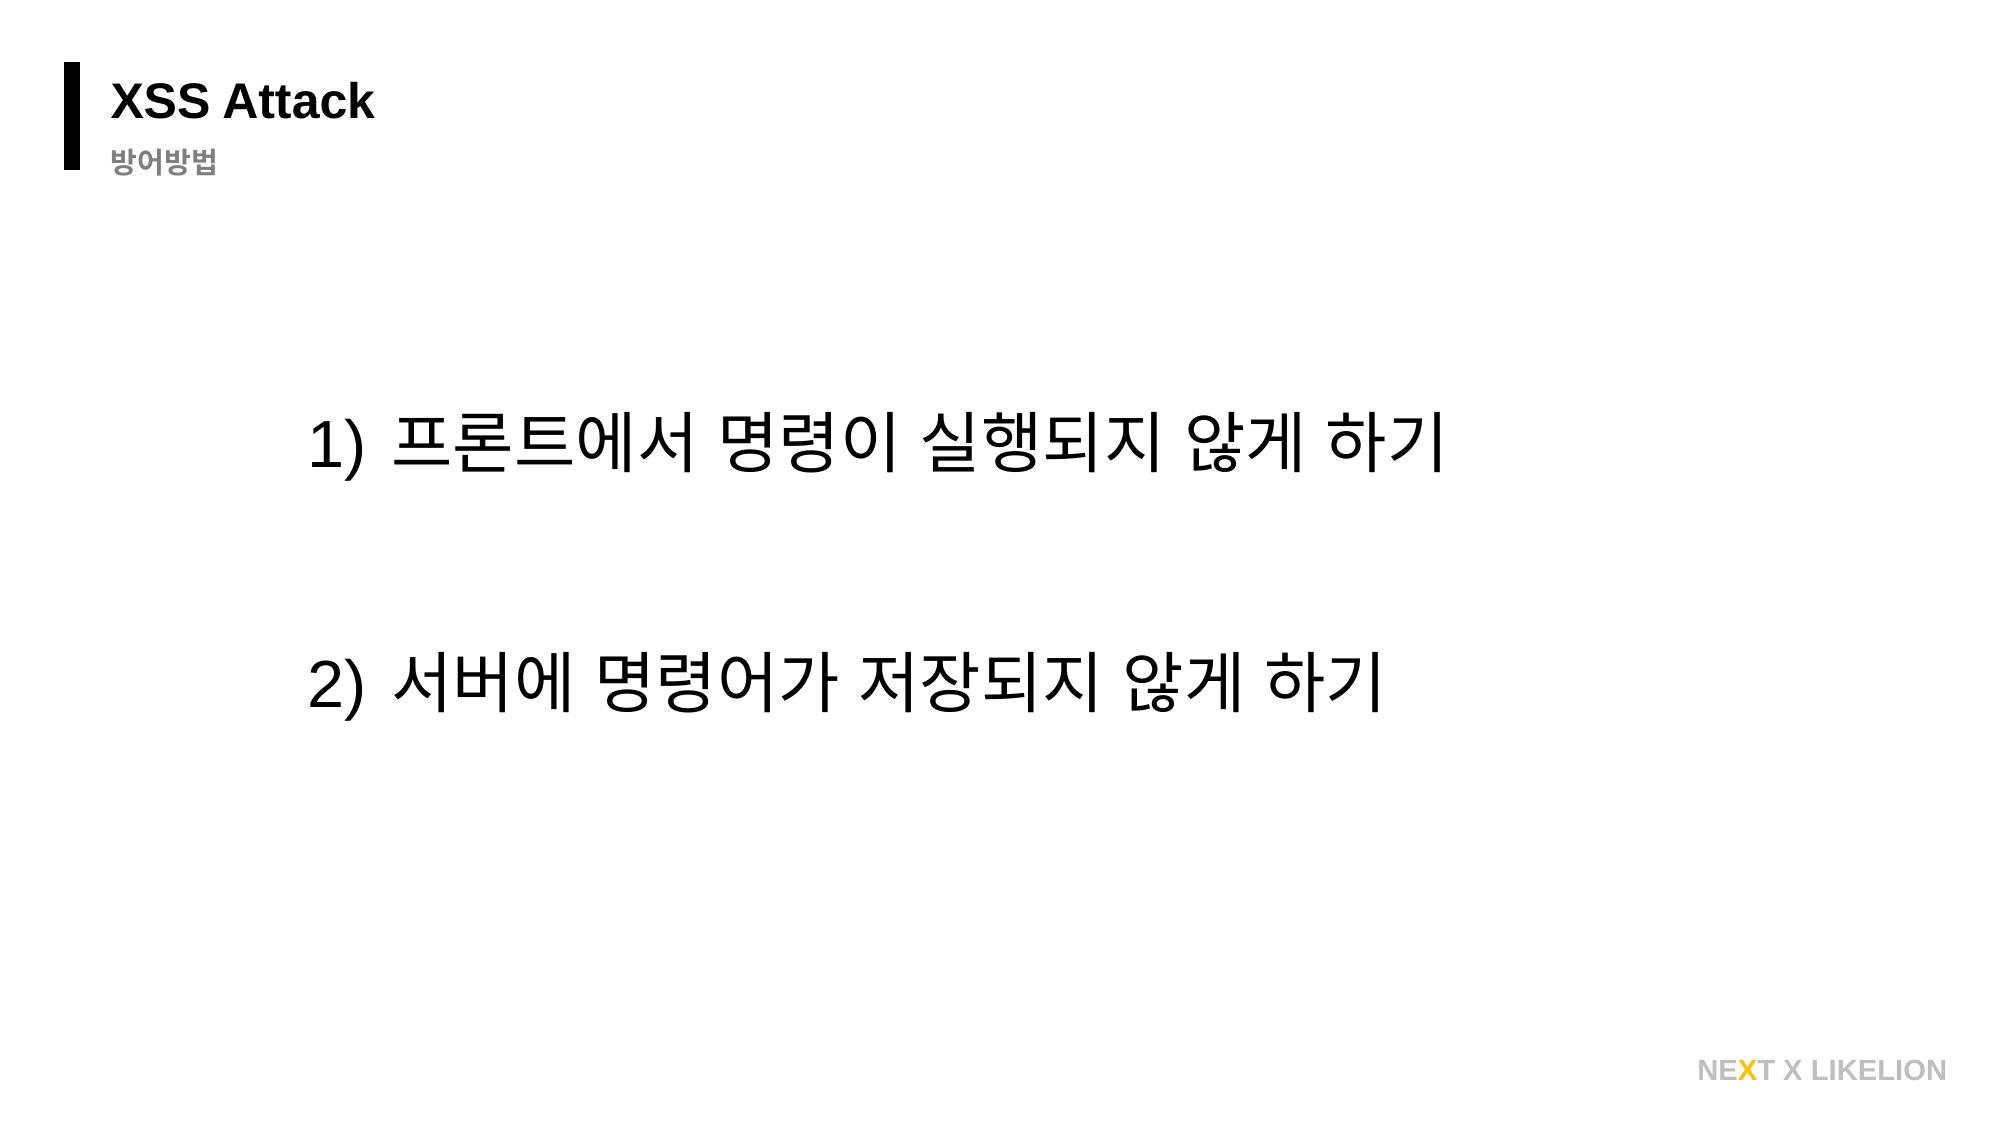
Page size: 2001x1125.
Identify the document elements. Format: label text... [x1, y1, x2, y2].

text_box 방어방법 [95, 137, 450, 188]
text_box 프론트에서 명령이 실행되지 않게 하기 서버에 명령어가 저장되지 않게 하기 [292, 393, 1683, 728]
text_box [64, 63, 80, 170]
text_box NEXT X LIKELION [1682, 1044, 1965, 1095]
text_box XSS Attack [95, 61, 639, 137]
